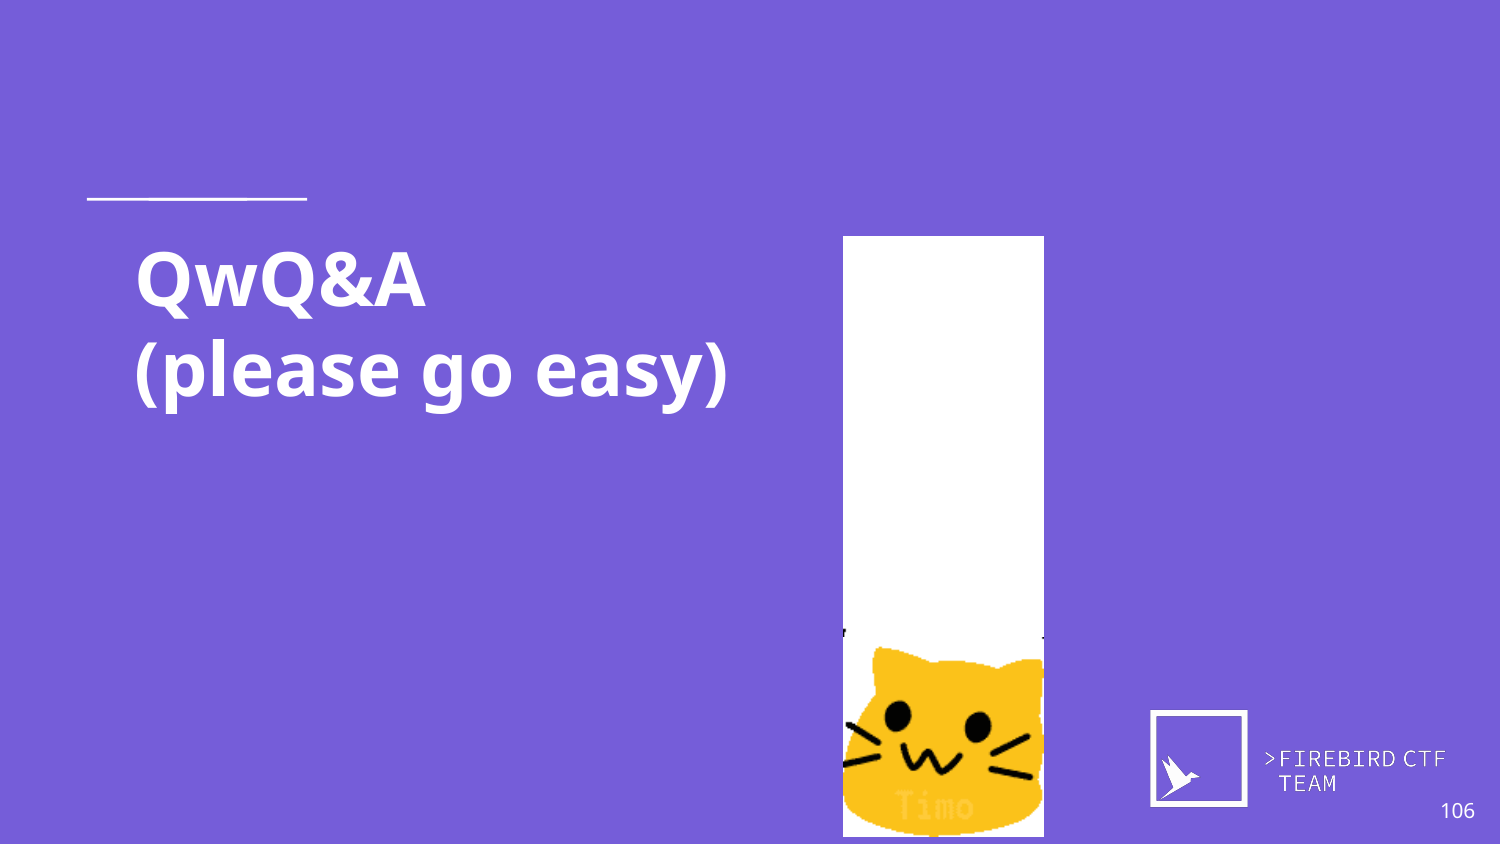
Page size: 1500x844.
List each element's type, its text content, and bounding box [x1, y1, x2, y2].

title QwQ&A (please go easy) [119, 216, 1381, 466]
slide_number 106 [1400, 779, 1491, 844]
picture [1120, 698, 1475, 819]
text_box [843, 236, 1044, 837]
